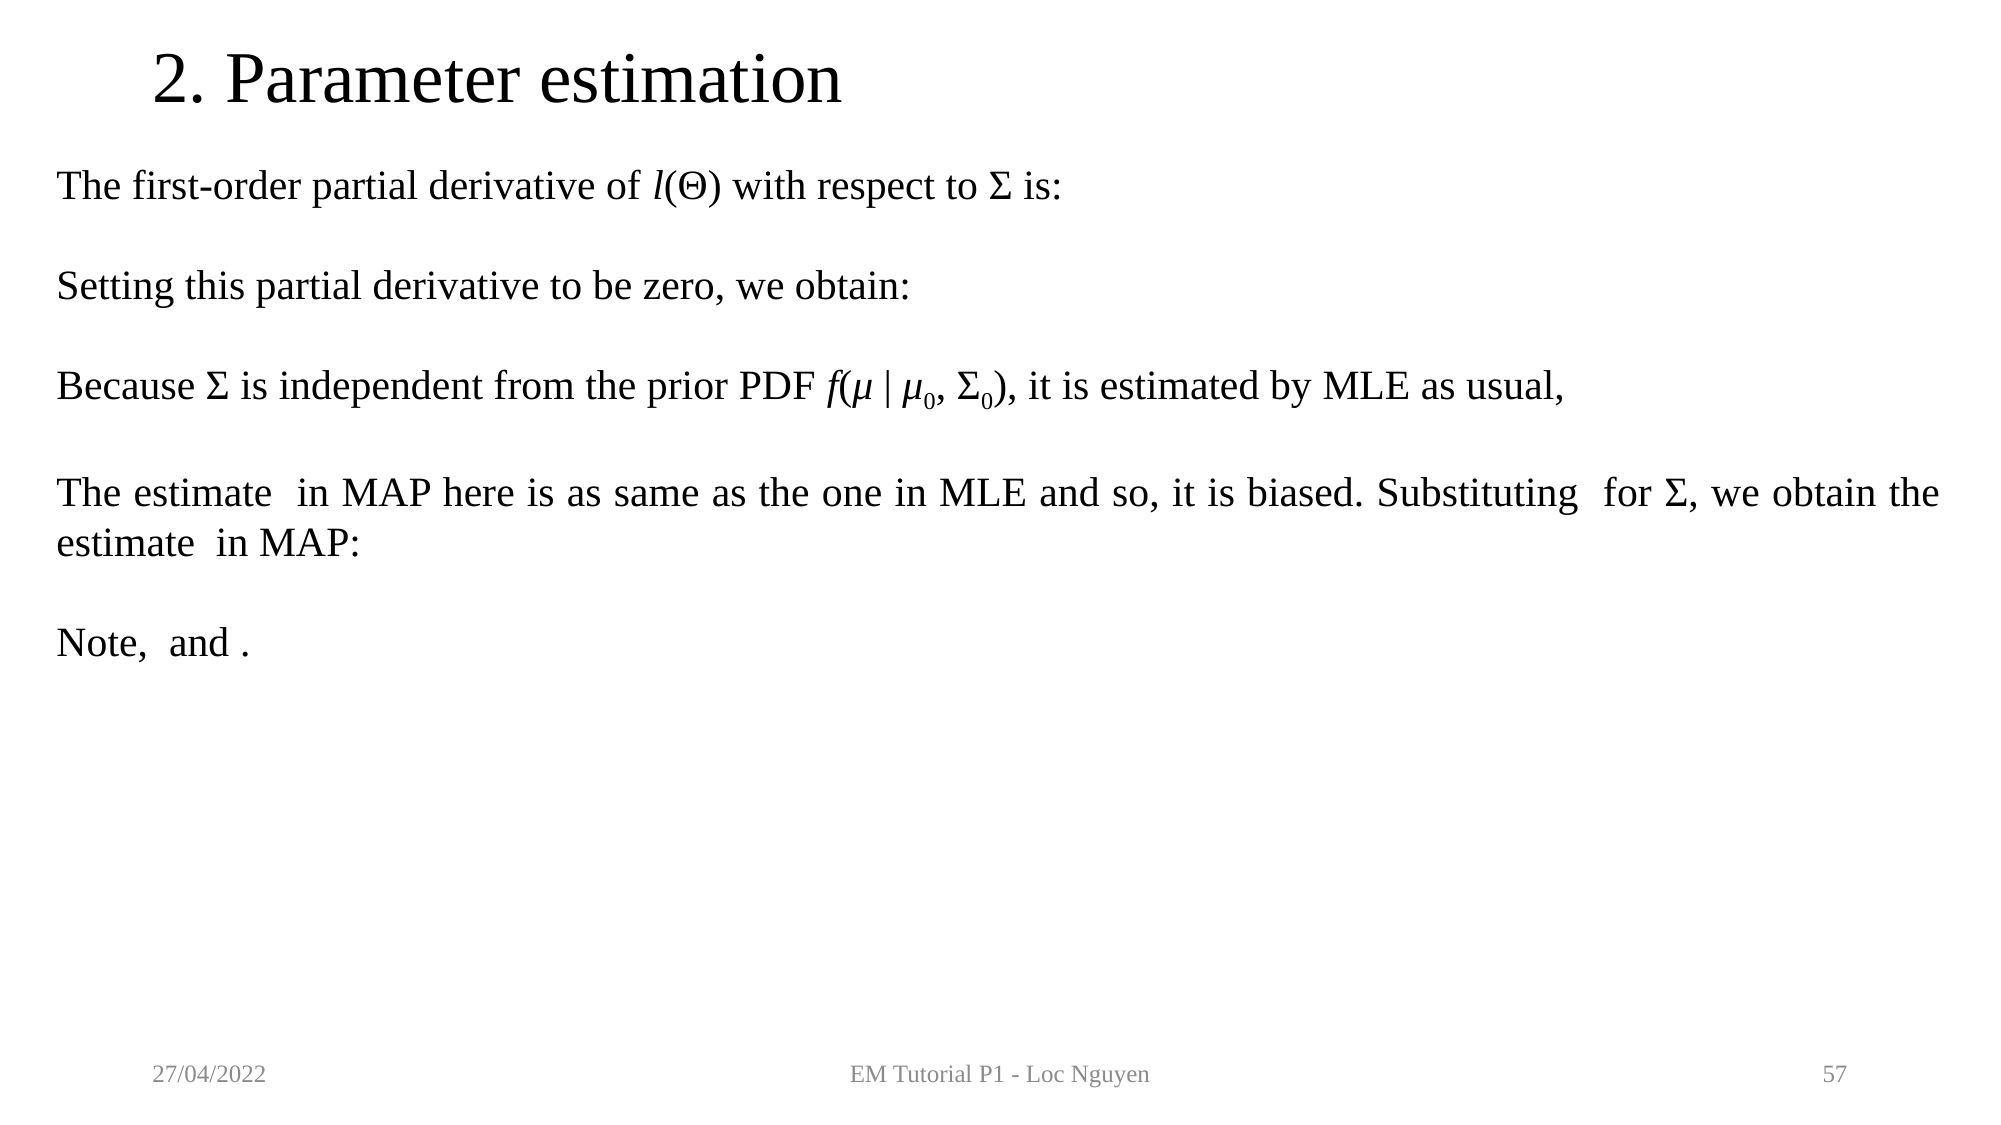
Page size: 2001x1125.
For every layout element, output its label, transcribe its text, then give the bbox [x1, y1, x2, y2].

slide_number 57 [1412, 1042, 1863, 1103]
footer EM Tutorial P1 - Loc Nguyen [662, 1042, 1338, 1103]
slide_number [137, 1042, 588, 1103]
title 2. Parameter estimation [137, 19, 1863, 128]
